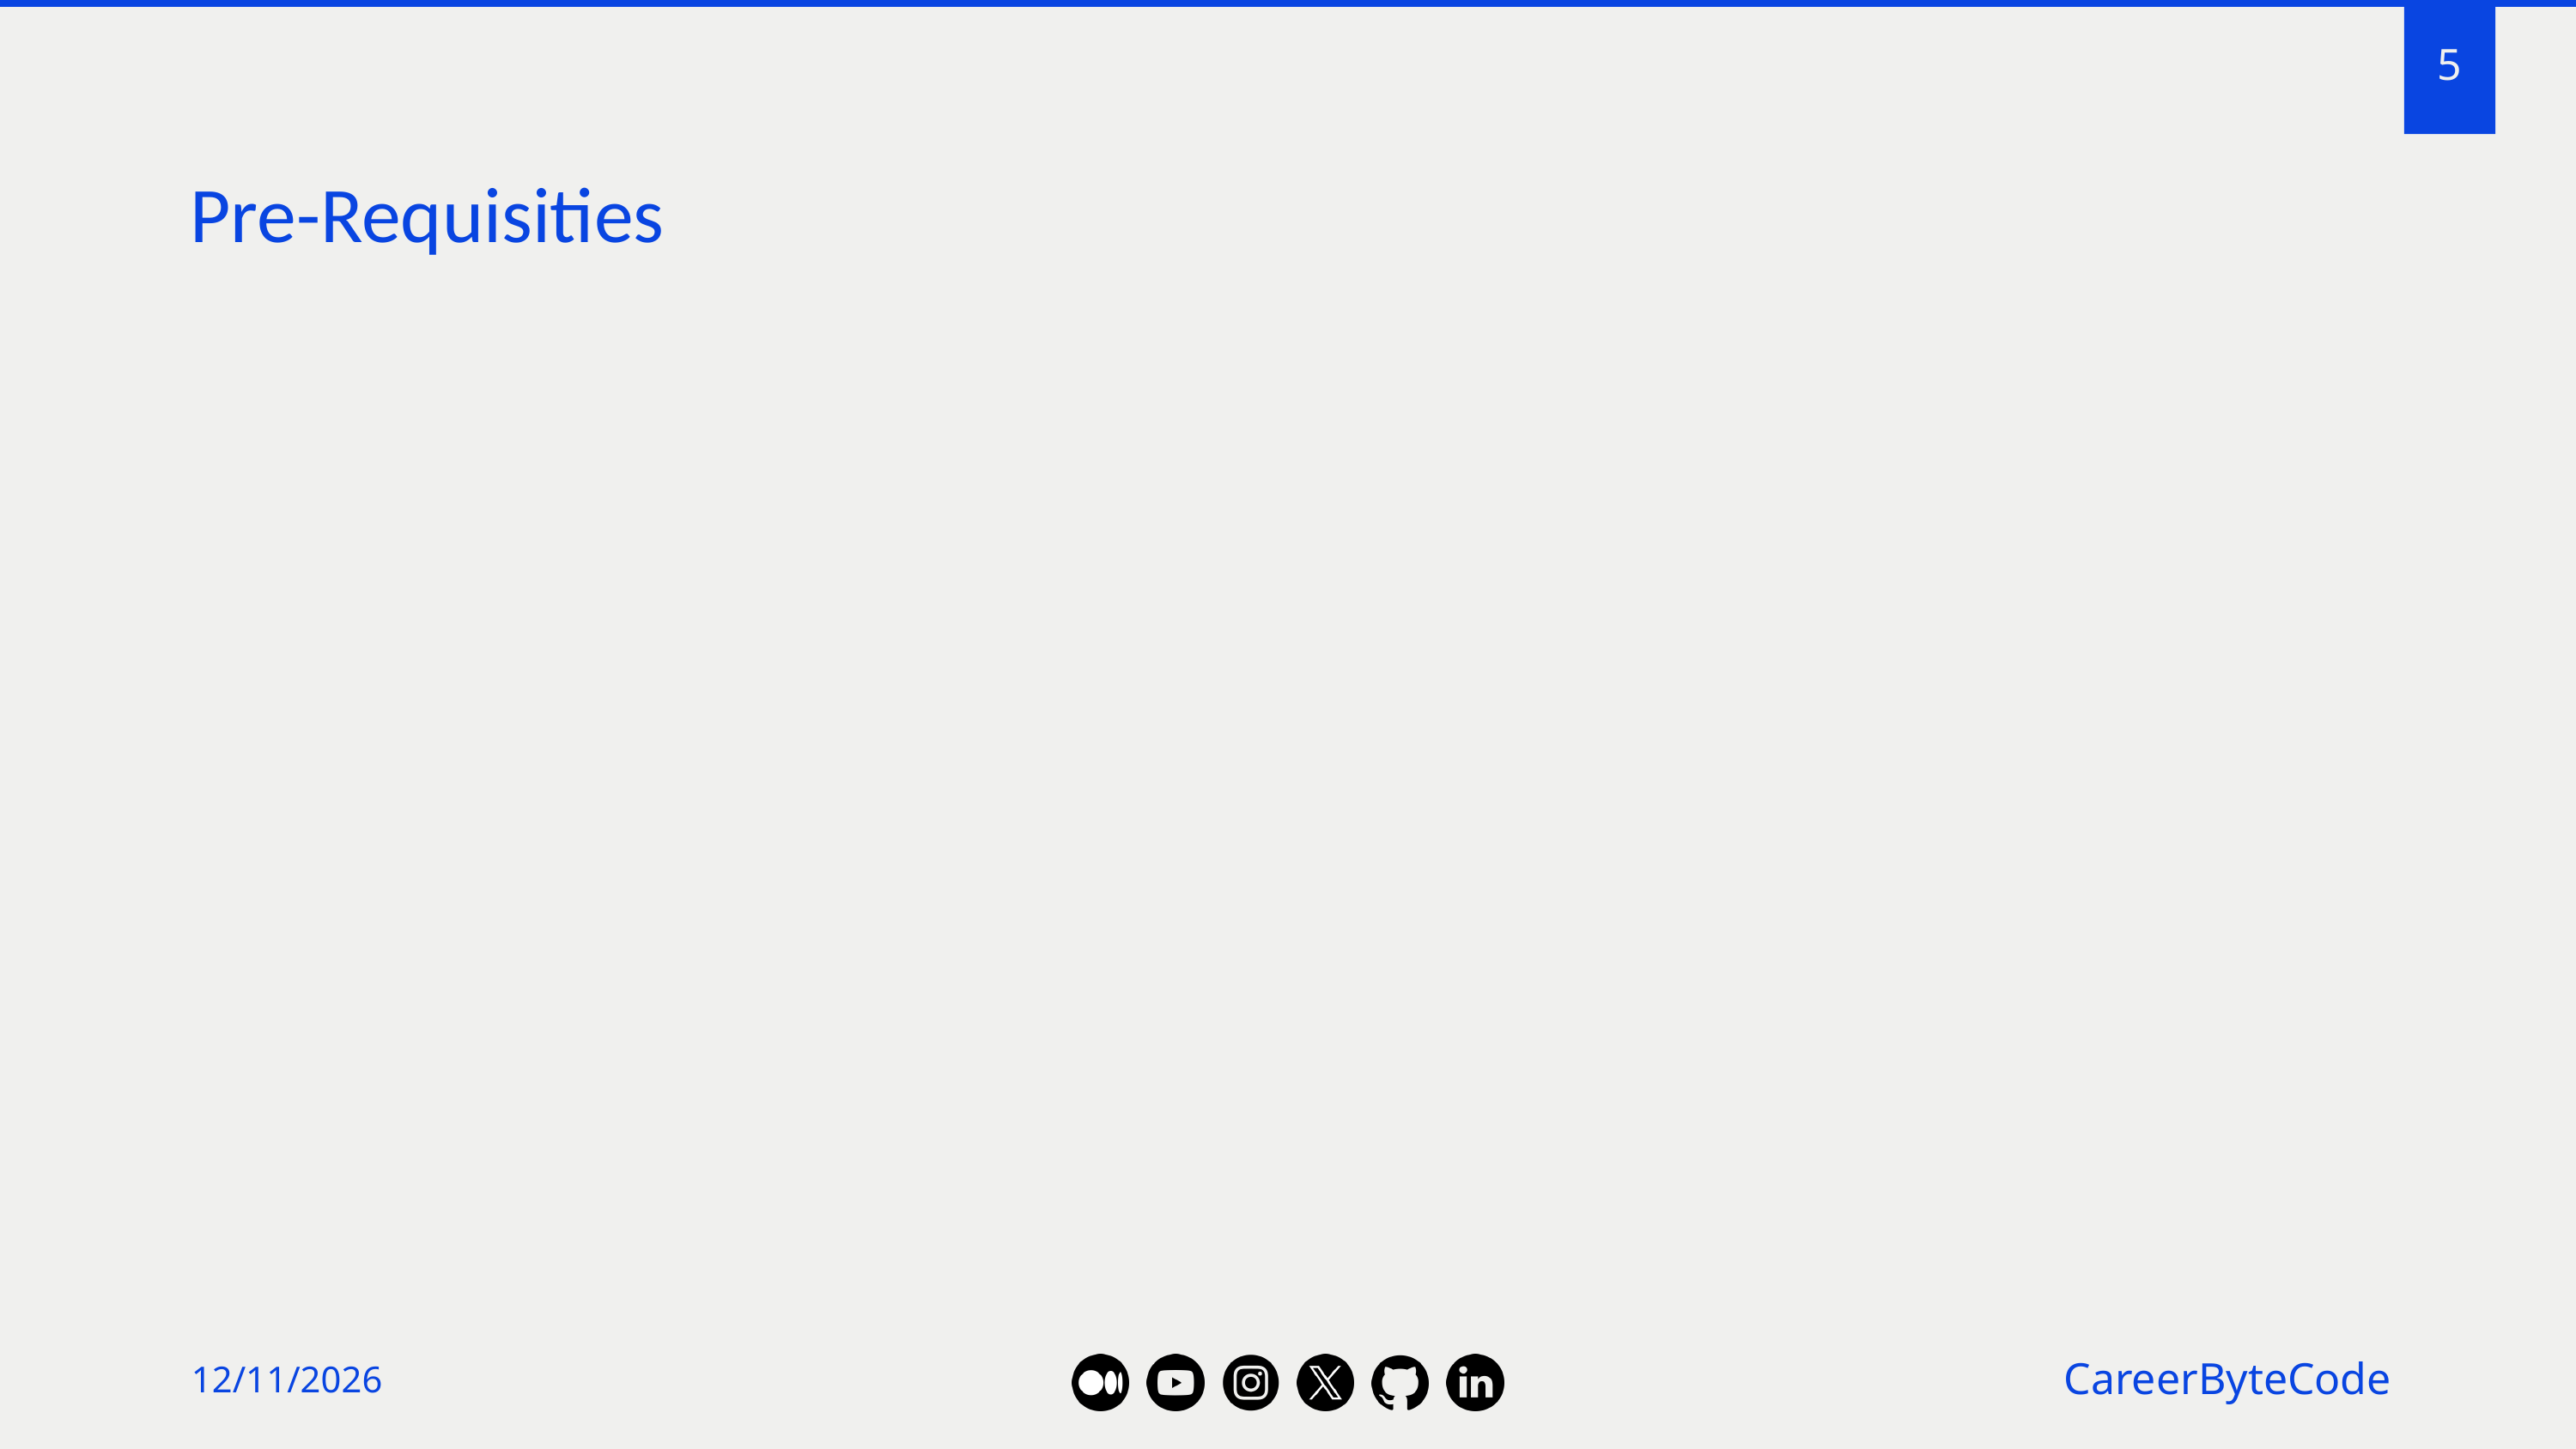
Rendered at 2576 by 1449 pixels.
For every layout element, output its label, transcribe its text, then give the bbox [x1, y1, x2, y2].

footer CareerByteCode [1534, 1343, 2404, 1420]
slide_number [178, 1343, 758, 1420]
picture [1222, 1354, 1279, 1411]
picture [1371, 1354, 1429, 1411]
picture [1446, 1354, 1504, 1411]
slide_number 5 [2403, 0, 2496, 135]
title Pre-Requisities [177, 76, 2399, 358]
picture [1072, 1354, 1129, 1411]
picture [1297, 1354, 1354, 1411]
picture [1146, 1354, 1205, 1411]
